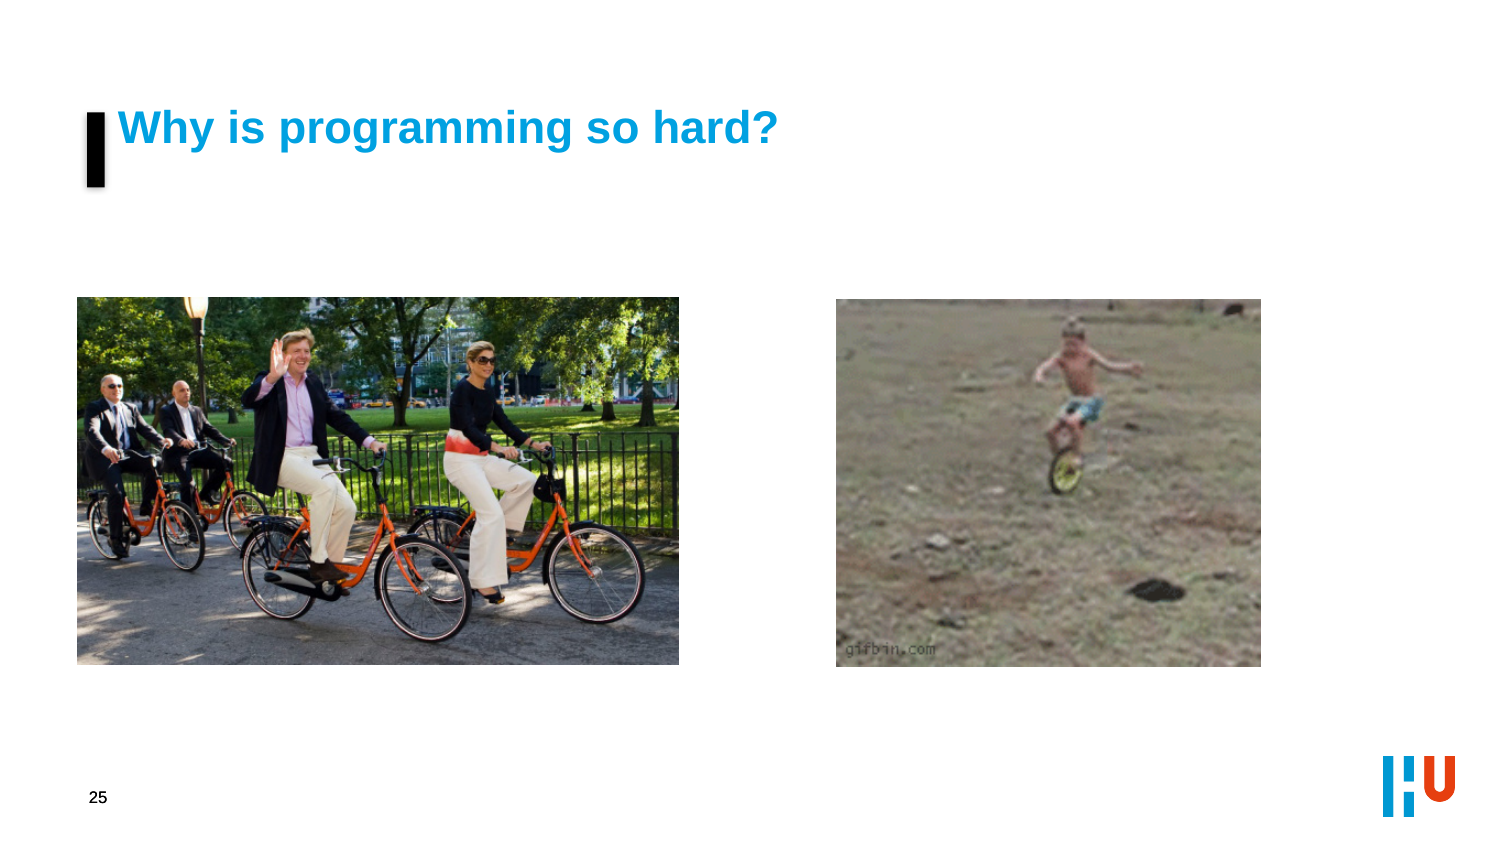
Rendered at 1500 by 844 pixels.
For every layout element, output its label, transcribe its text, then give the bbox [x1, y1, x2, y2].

picture [1394, 756, 1455, 817]
list Why is programming so hard? [117, 102, 1376, 154]
picture [77, 297, 679, 665]
picture [836, 299, 1261, 667]
